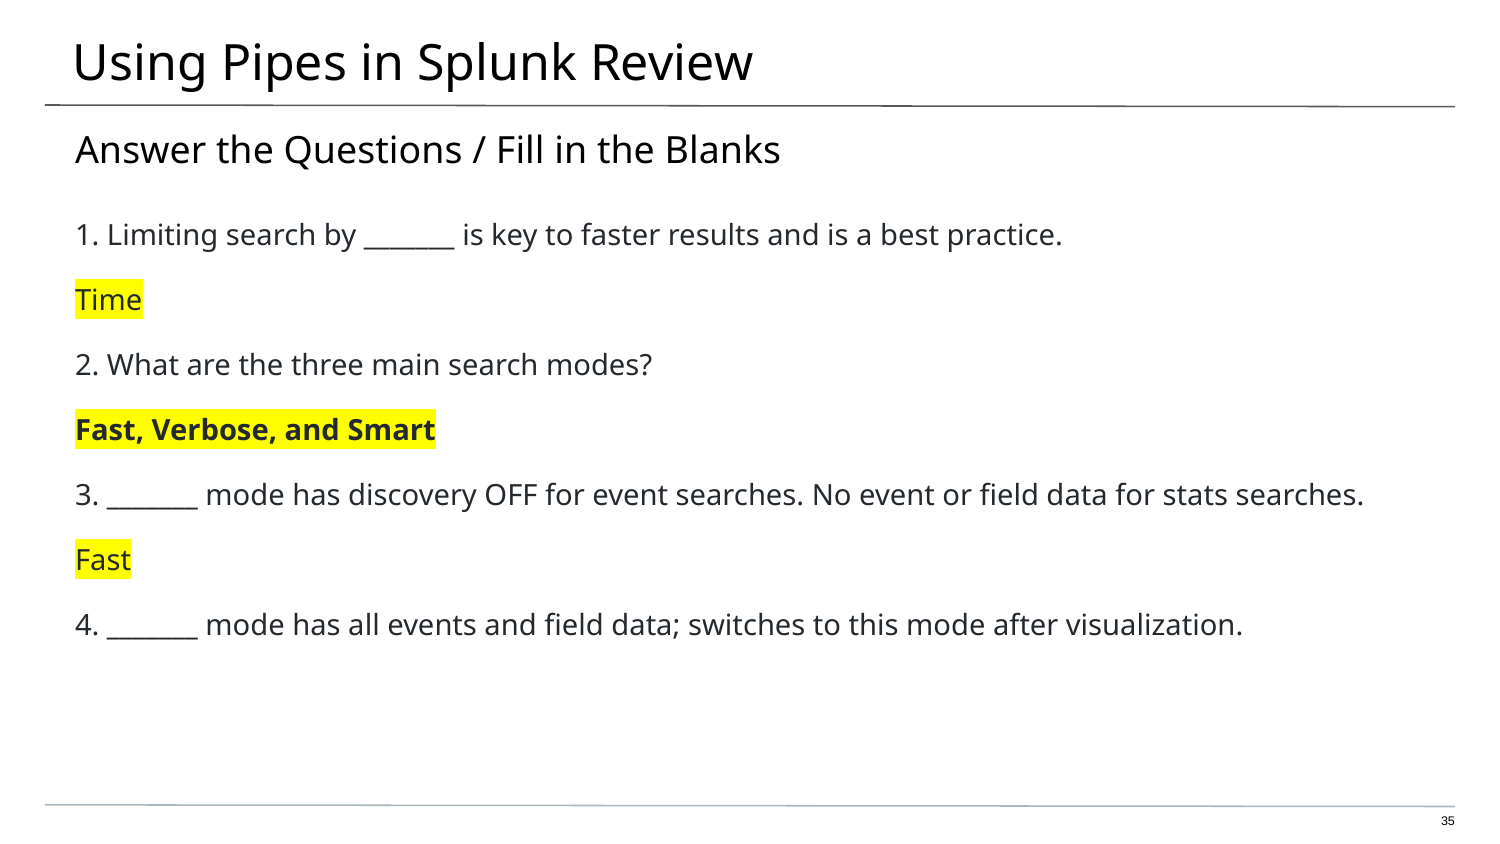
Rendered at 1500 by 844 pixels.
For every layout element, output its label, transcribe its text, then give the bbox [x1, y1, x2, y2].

list 1. Limiting search by _______ is key to faster results and is a best practice. Time 2. What are the three main search modes? Fast, Verbose, and Smart 3. _______ mode has discovery OFF for event searches. No event or field data for stats searches. Fast 4. _______ mode has all events and field data; switches to this mode after visualization. [0, 210, 1500, 805]
slide_number 35 [1412, 813, 1455, 831]
subtitle Answer the Questions / Fill in the Blanks [0, 110, 1500, 171]
title Using Pipes in Splunk Review [0, 0, 1500, 88]
